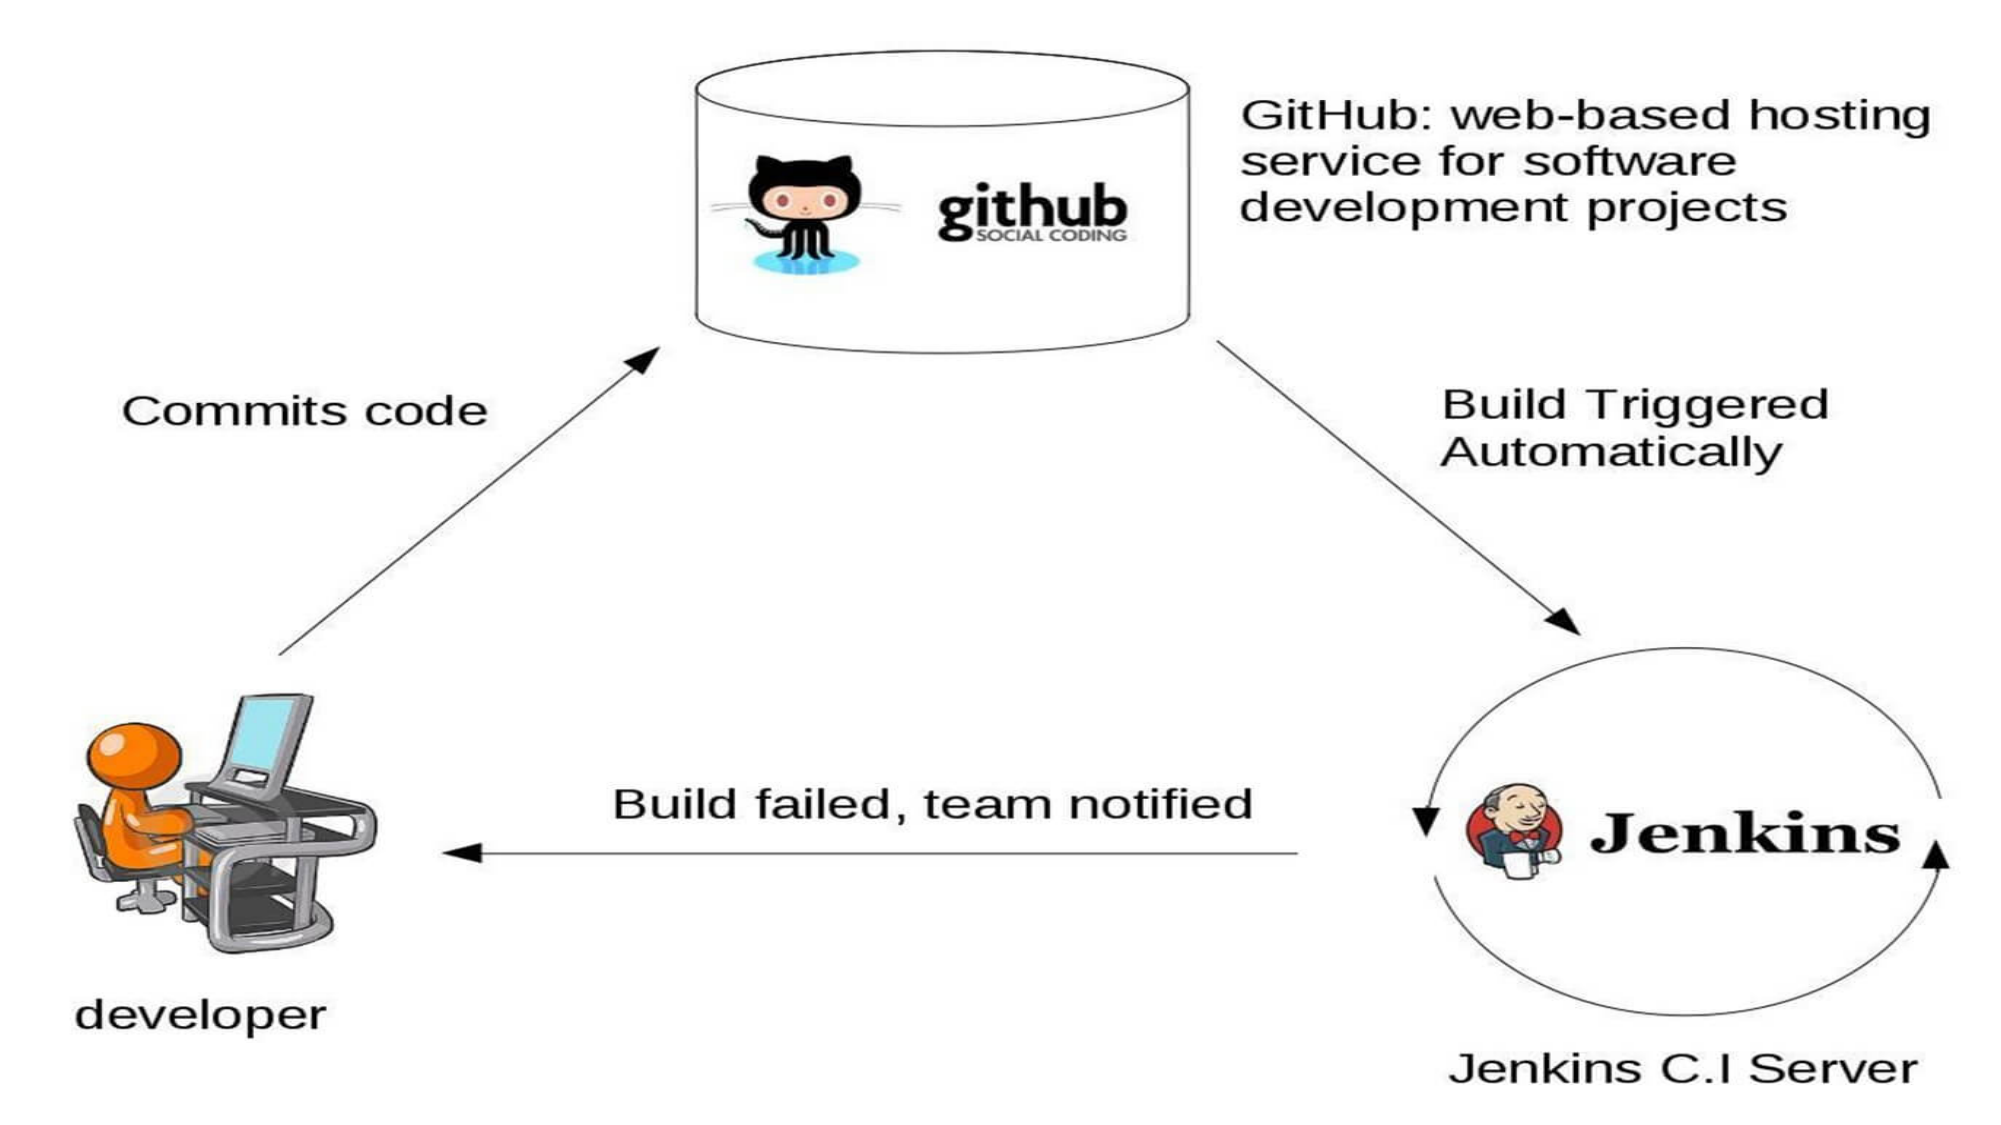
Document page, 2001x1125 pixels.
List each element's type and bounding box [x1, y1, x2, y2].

list [0, 0, 2000, 1125]
